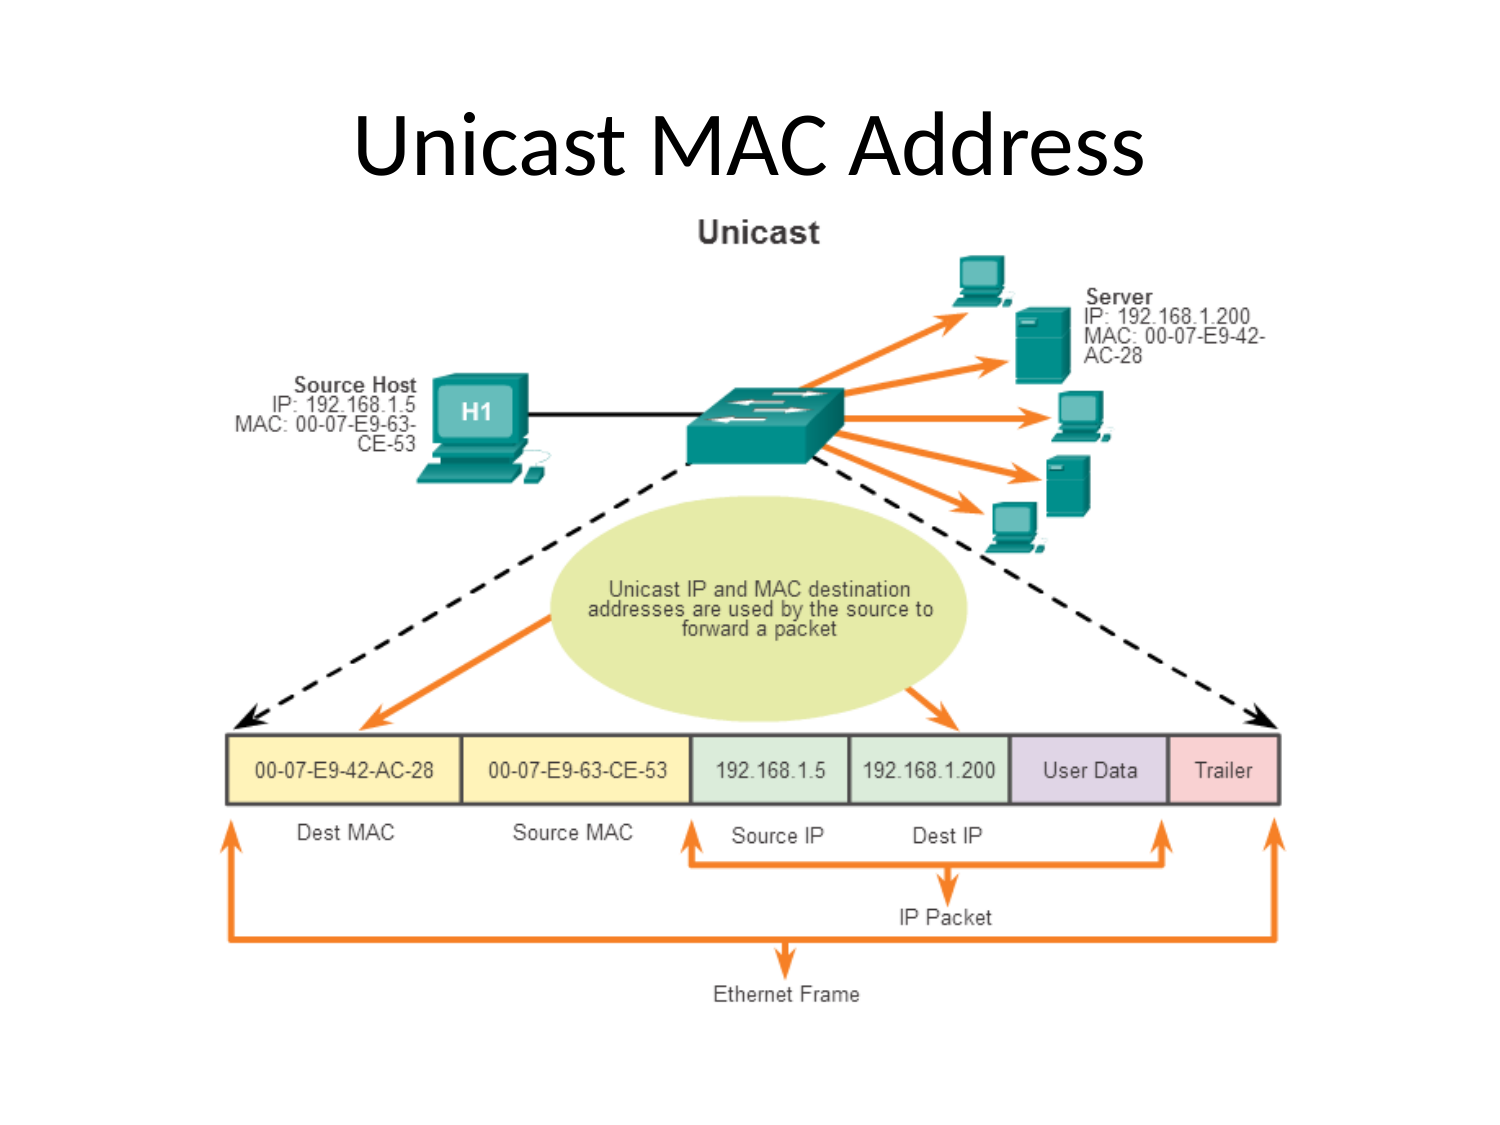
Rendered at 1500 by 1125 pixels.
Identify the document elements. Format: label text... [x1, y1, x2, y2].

picture [189, 213, 1311, 1009]
title Unicast MAC Address [75, 45, 1425, 233]
